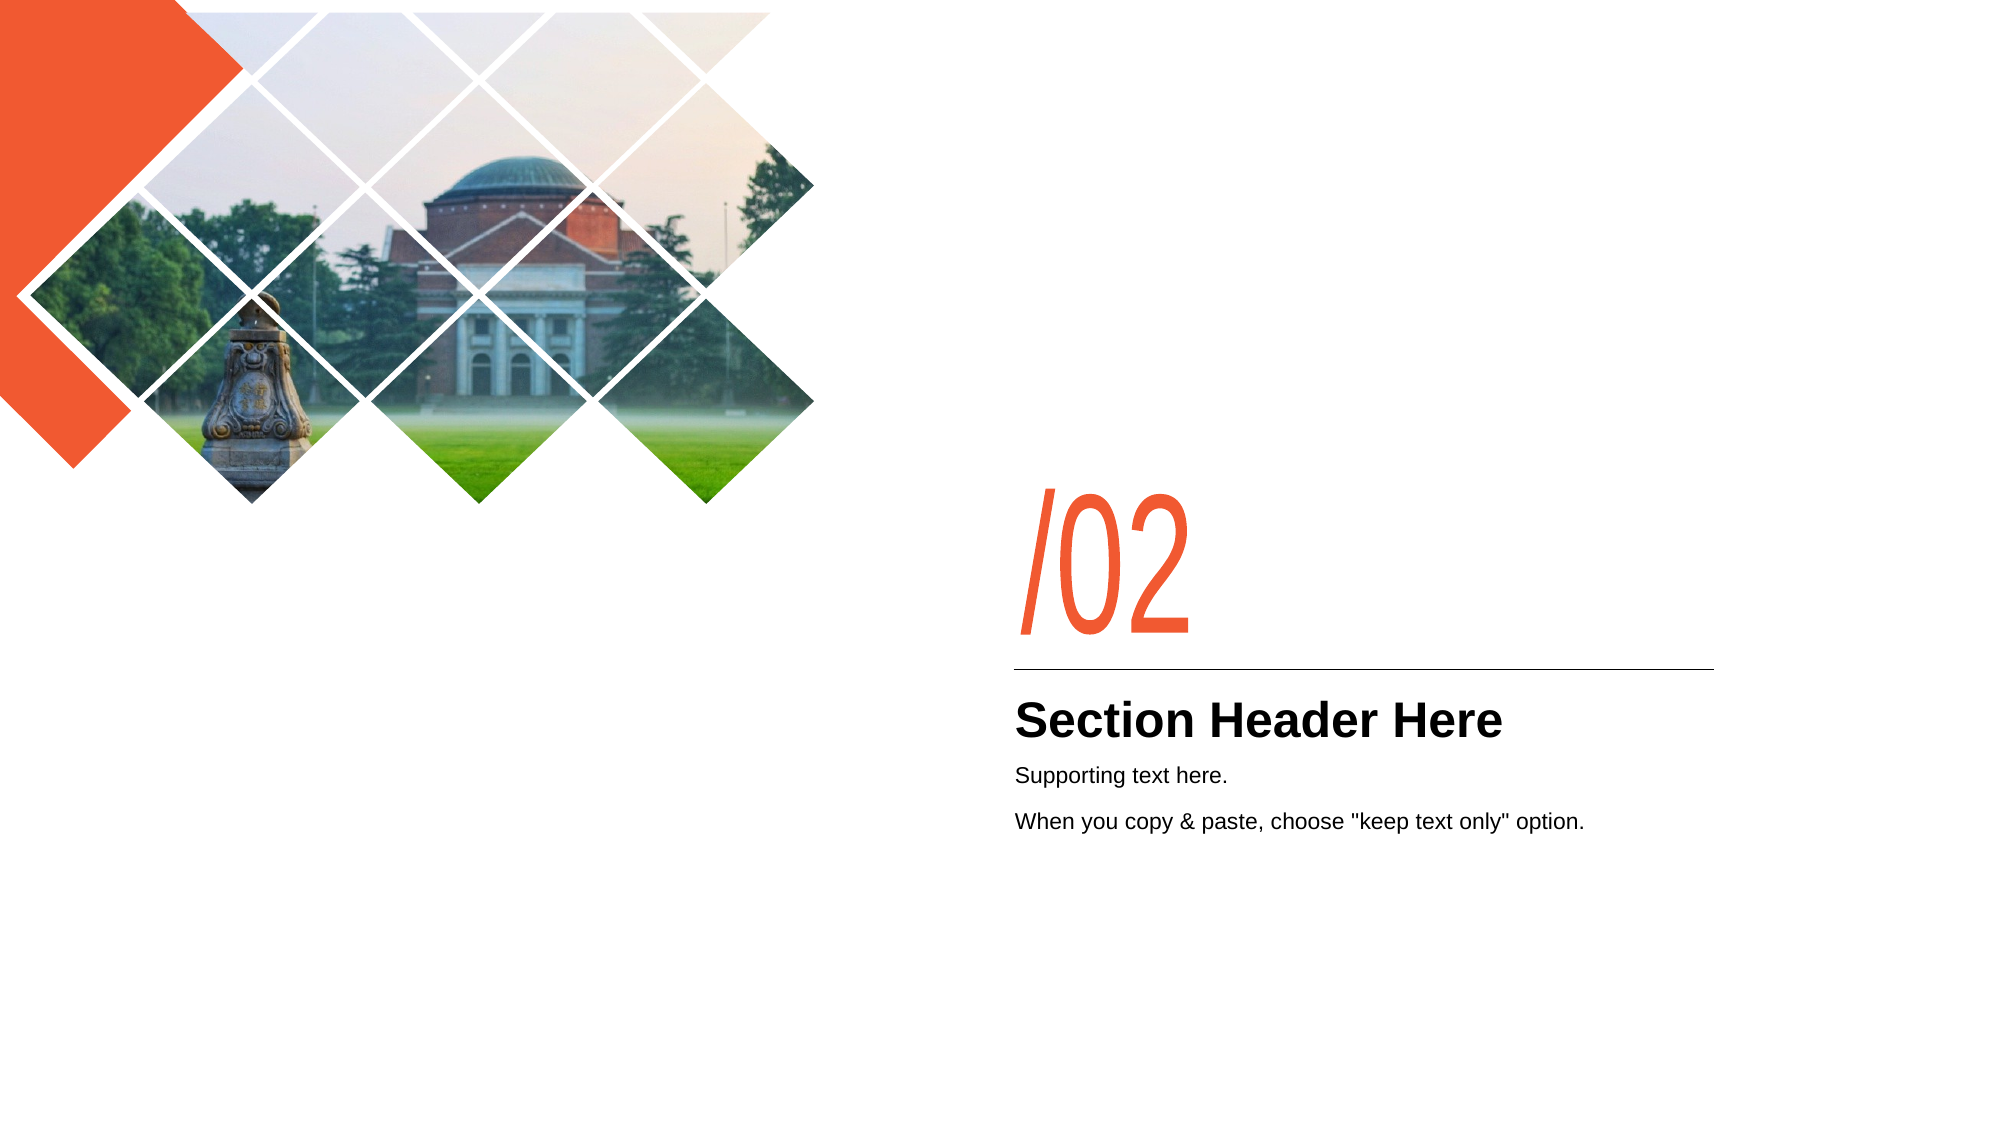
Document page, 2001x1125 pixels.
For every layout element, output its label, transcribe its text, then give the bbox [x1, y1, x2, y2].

list Supporting text here. When you copy & paste, choose "keep text only" option. [999, 756, 1890, 923]
title Section Header Here [999, 648, 1890, 756]
picture [30, 12, 815, 504]
